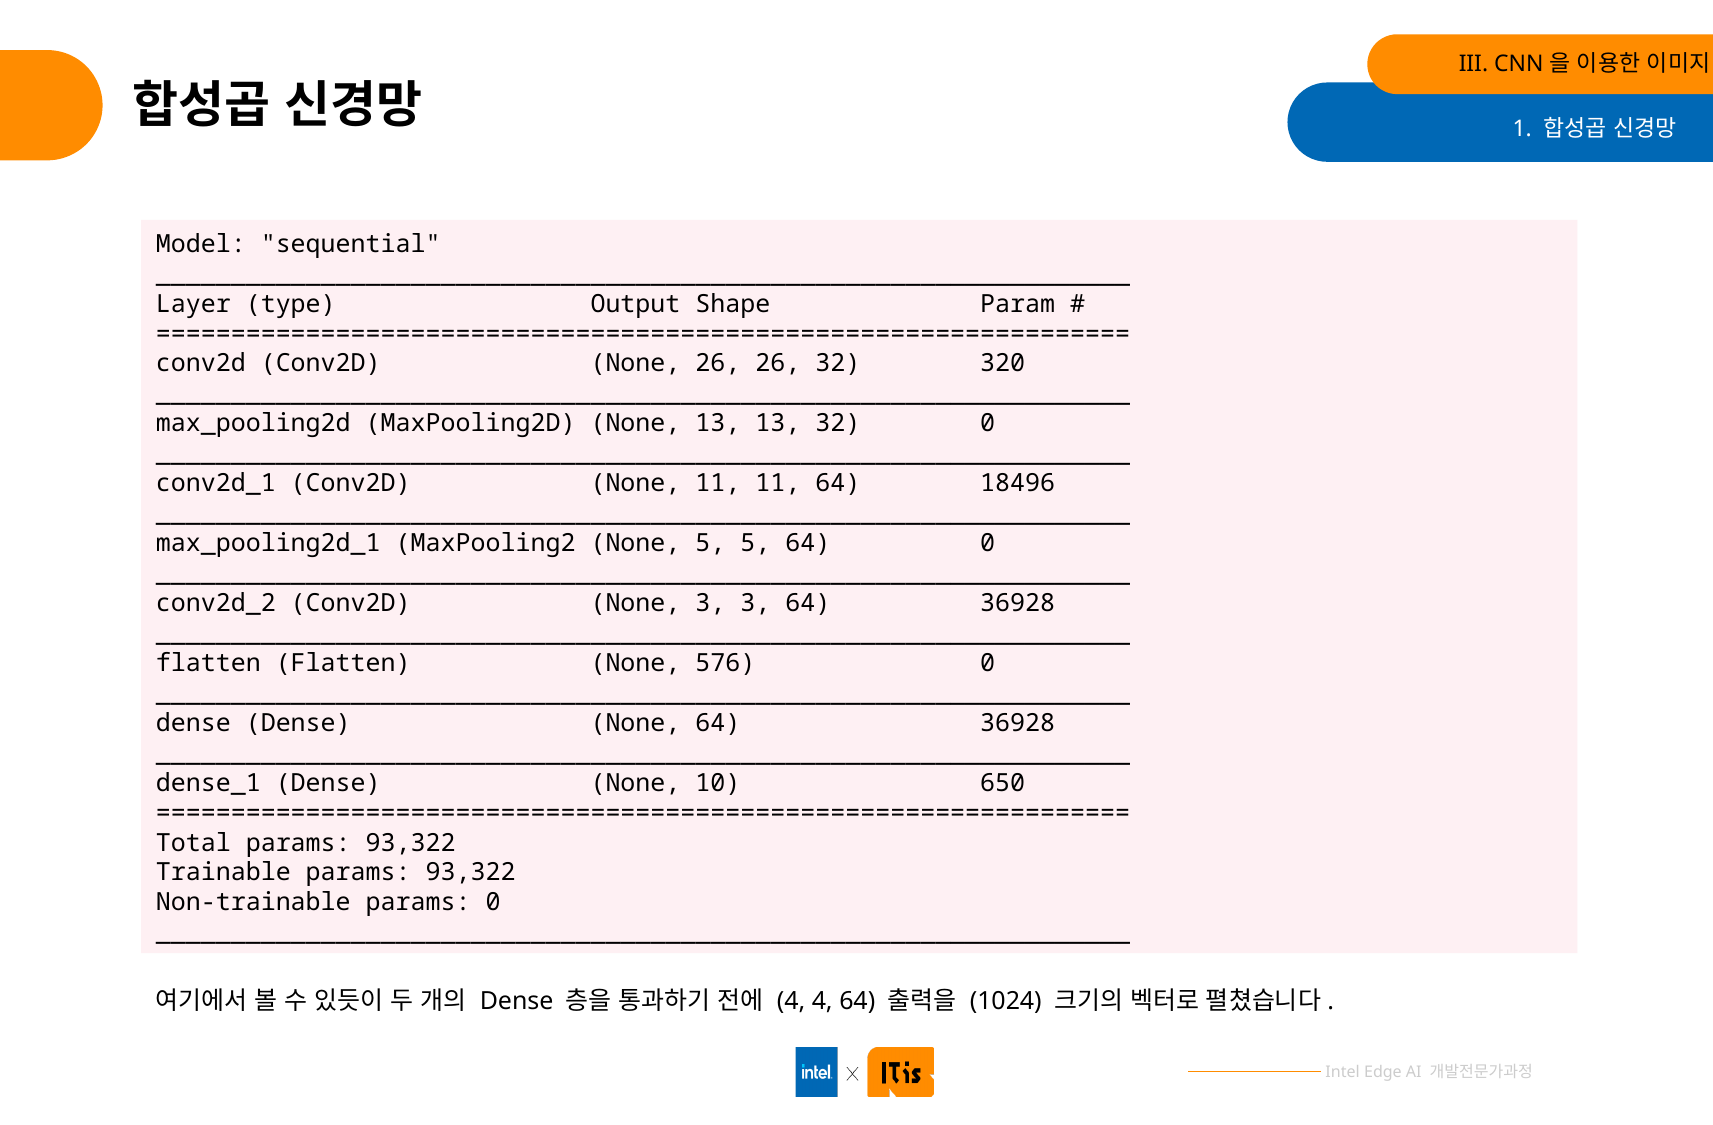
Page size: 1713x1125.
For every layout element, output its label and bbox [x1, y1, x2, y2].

text_box [11, 13, 778, 80]
text_box [1428, 41, 1713, 84]
text_box [141, 219, 1578, 954]
text_box [140, 962, 1650, 1022]
title [117, 51, 1167, 162]
text_box [1444, 106, 1693, 176]
